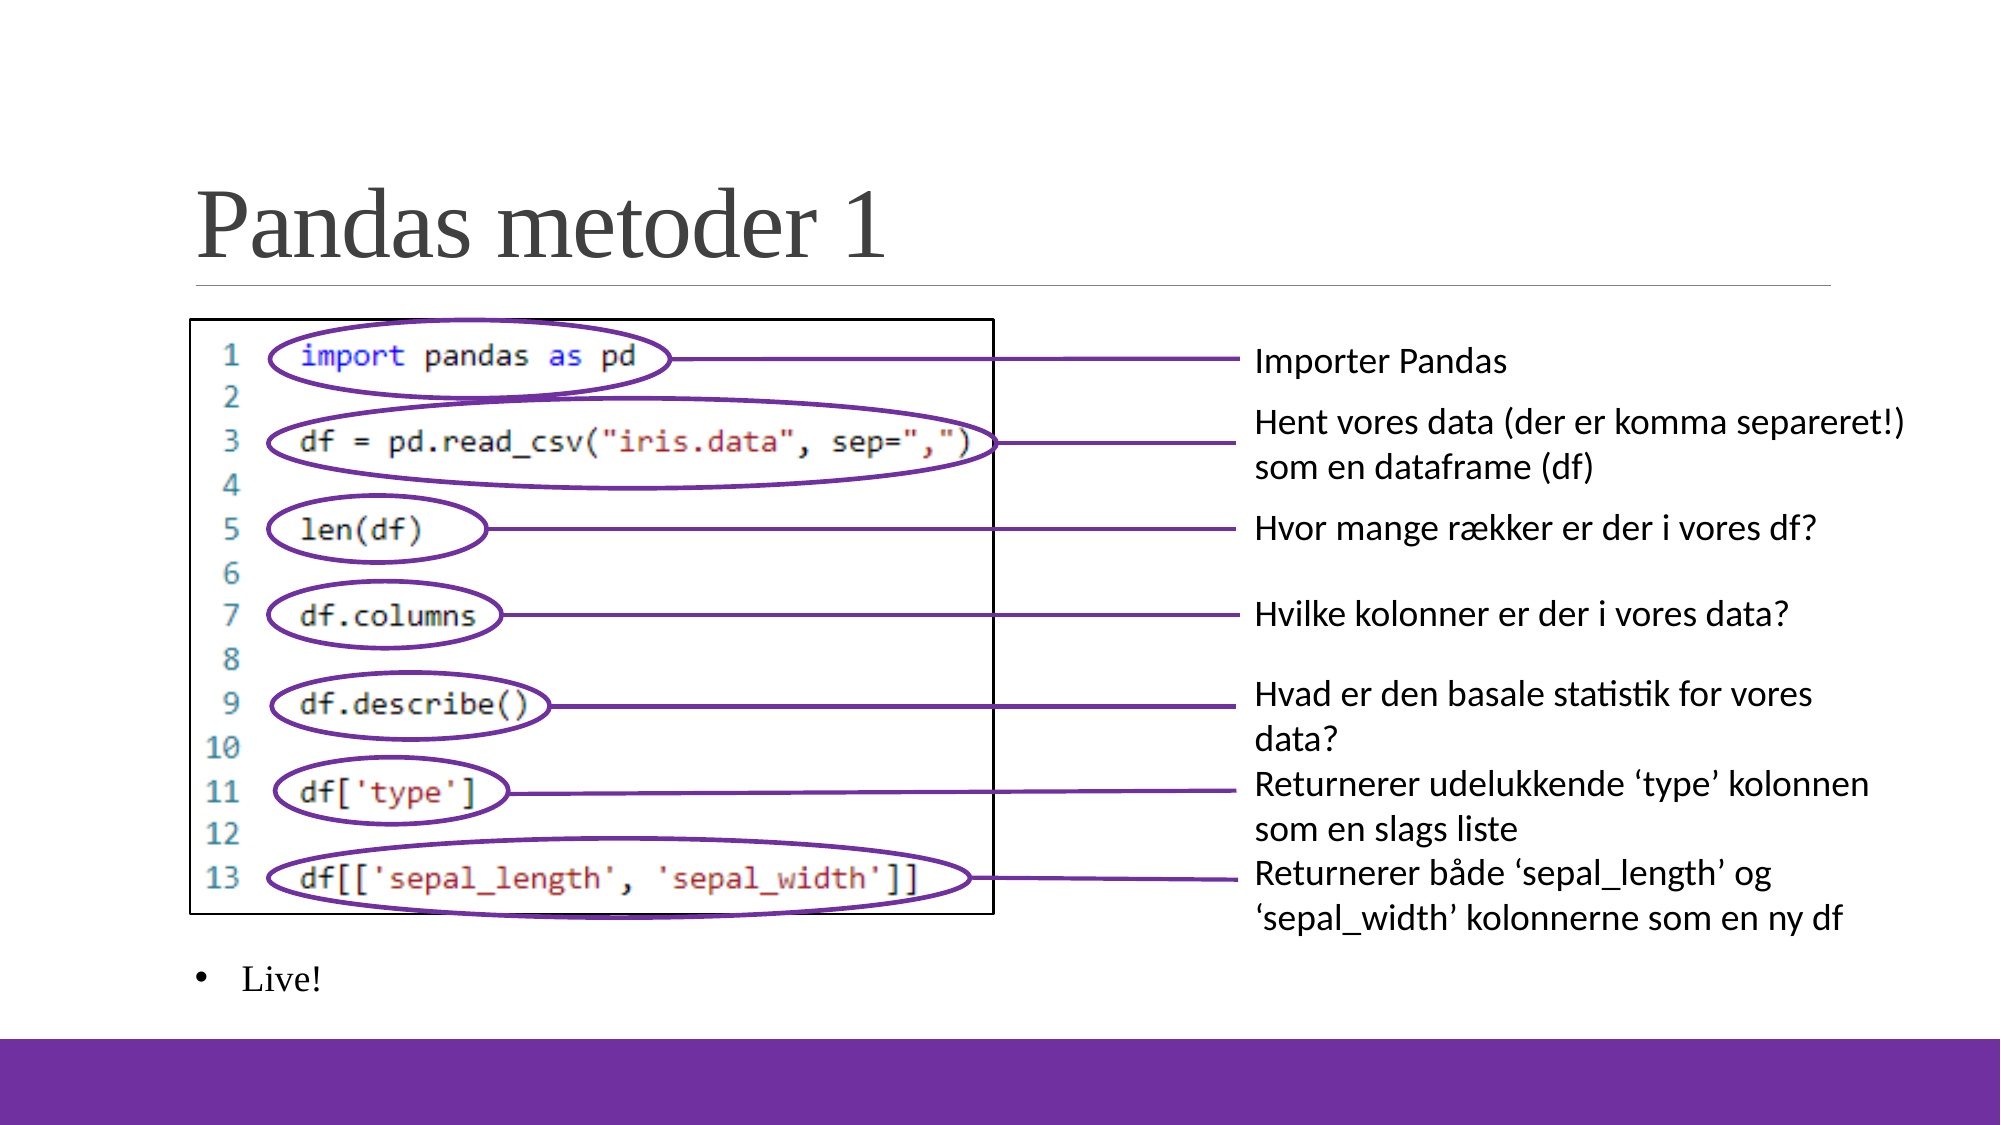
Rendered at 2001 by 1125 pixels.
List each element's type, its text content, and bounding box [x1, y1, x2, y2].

text_box Live! [180, 924, 1180, 1007]
text_box Hvad er den basale statistik for vores data? [1239, 662, 1862, 751]
text_box [189, 318, 450, 915]
title Pandas metoder 1 [180, 47, 1830, 285]
text_box [387, 909, 852, 919]
text_box Importer Pandas [1239, 328, 1795, 389]
text_box [497, 318, 995, 329]
text_box Returnerer udelukkende ‘type’ kolonnen som en slags liste [1239, 751, 1897, 840]
text_box [789, 909, 995, 915]
text_box Hent vores data (der er komma separeret!) som en dataframe (df) [1239, 389, 1938, 495]
text_box [334, 318, 606, 329]
text_box Hvor mange rækker er der i vores df? [1239, 495, 1862, 556]
picture [204, 332, 997, 901]
text_box Returnerer både ‘sepal_length’ og ‘sepal_width’ kolonnerne som en ny df [1239, 840, 1897, 945]
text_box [967, 877, 1239, 881]
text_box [507, 790, 1238, 795]
text_box Hvilke kolonner er der i vores data? [1239, 581, 1862, 641]
